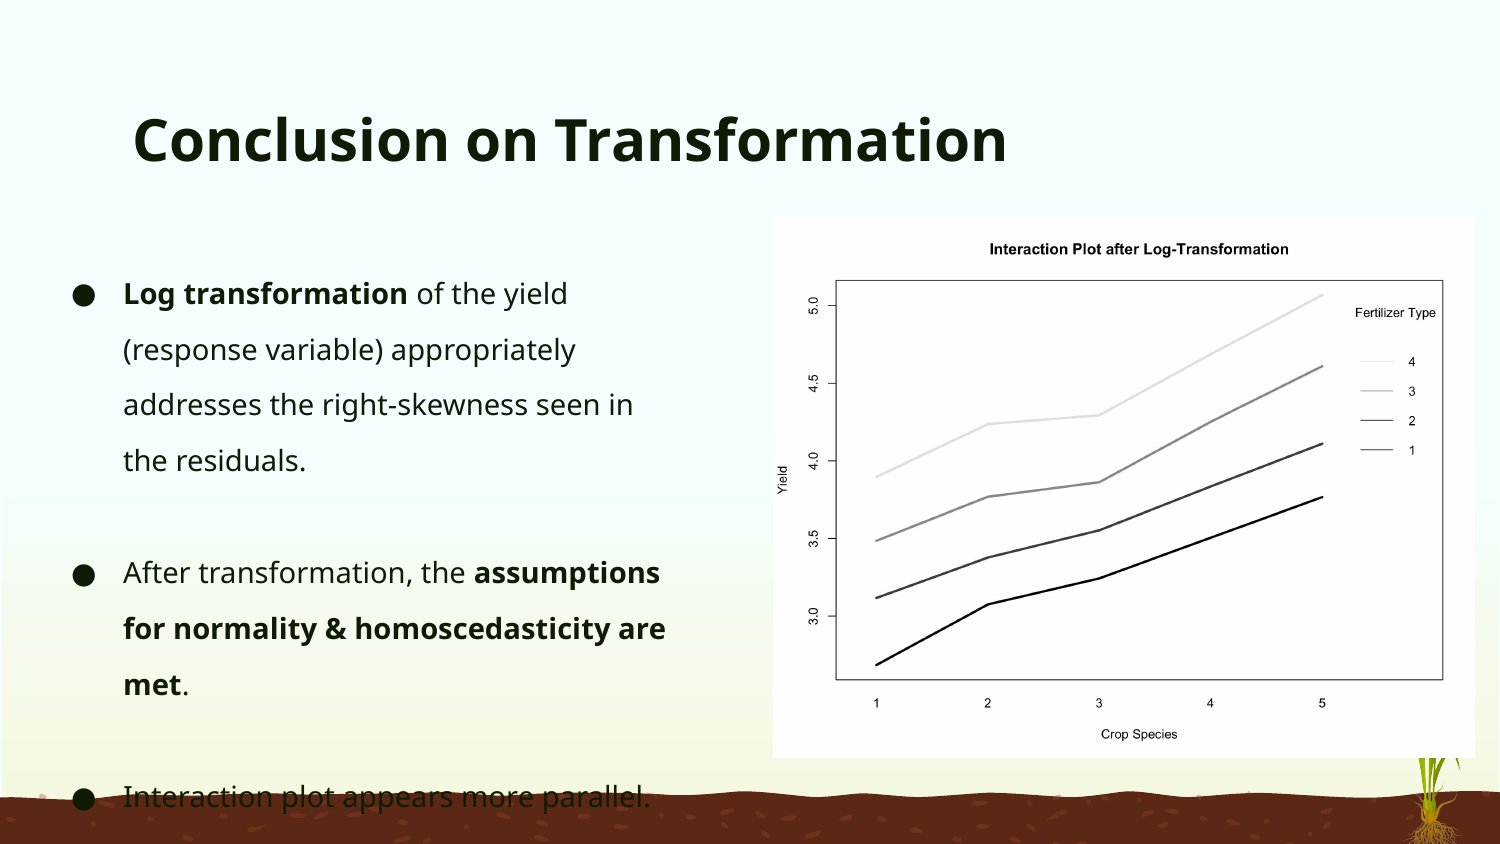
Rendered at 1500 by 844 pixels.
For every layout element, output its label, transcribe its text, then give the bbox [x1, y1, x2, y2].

title Conclusion on Transformation [116, 88, 1383, 176]
text_box Log transformation of the yield (response variable) appropriately addresses the right-skewness seen in the residuals. After transformation, the assumptions for normality & homoscedasticity are met. Interaction plot appears more parallel. [33, 238, 690, 829]
picture [1, 0, 1499, 844]
